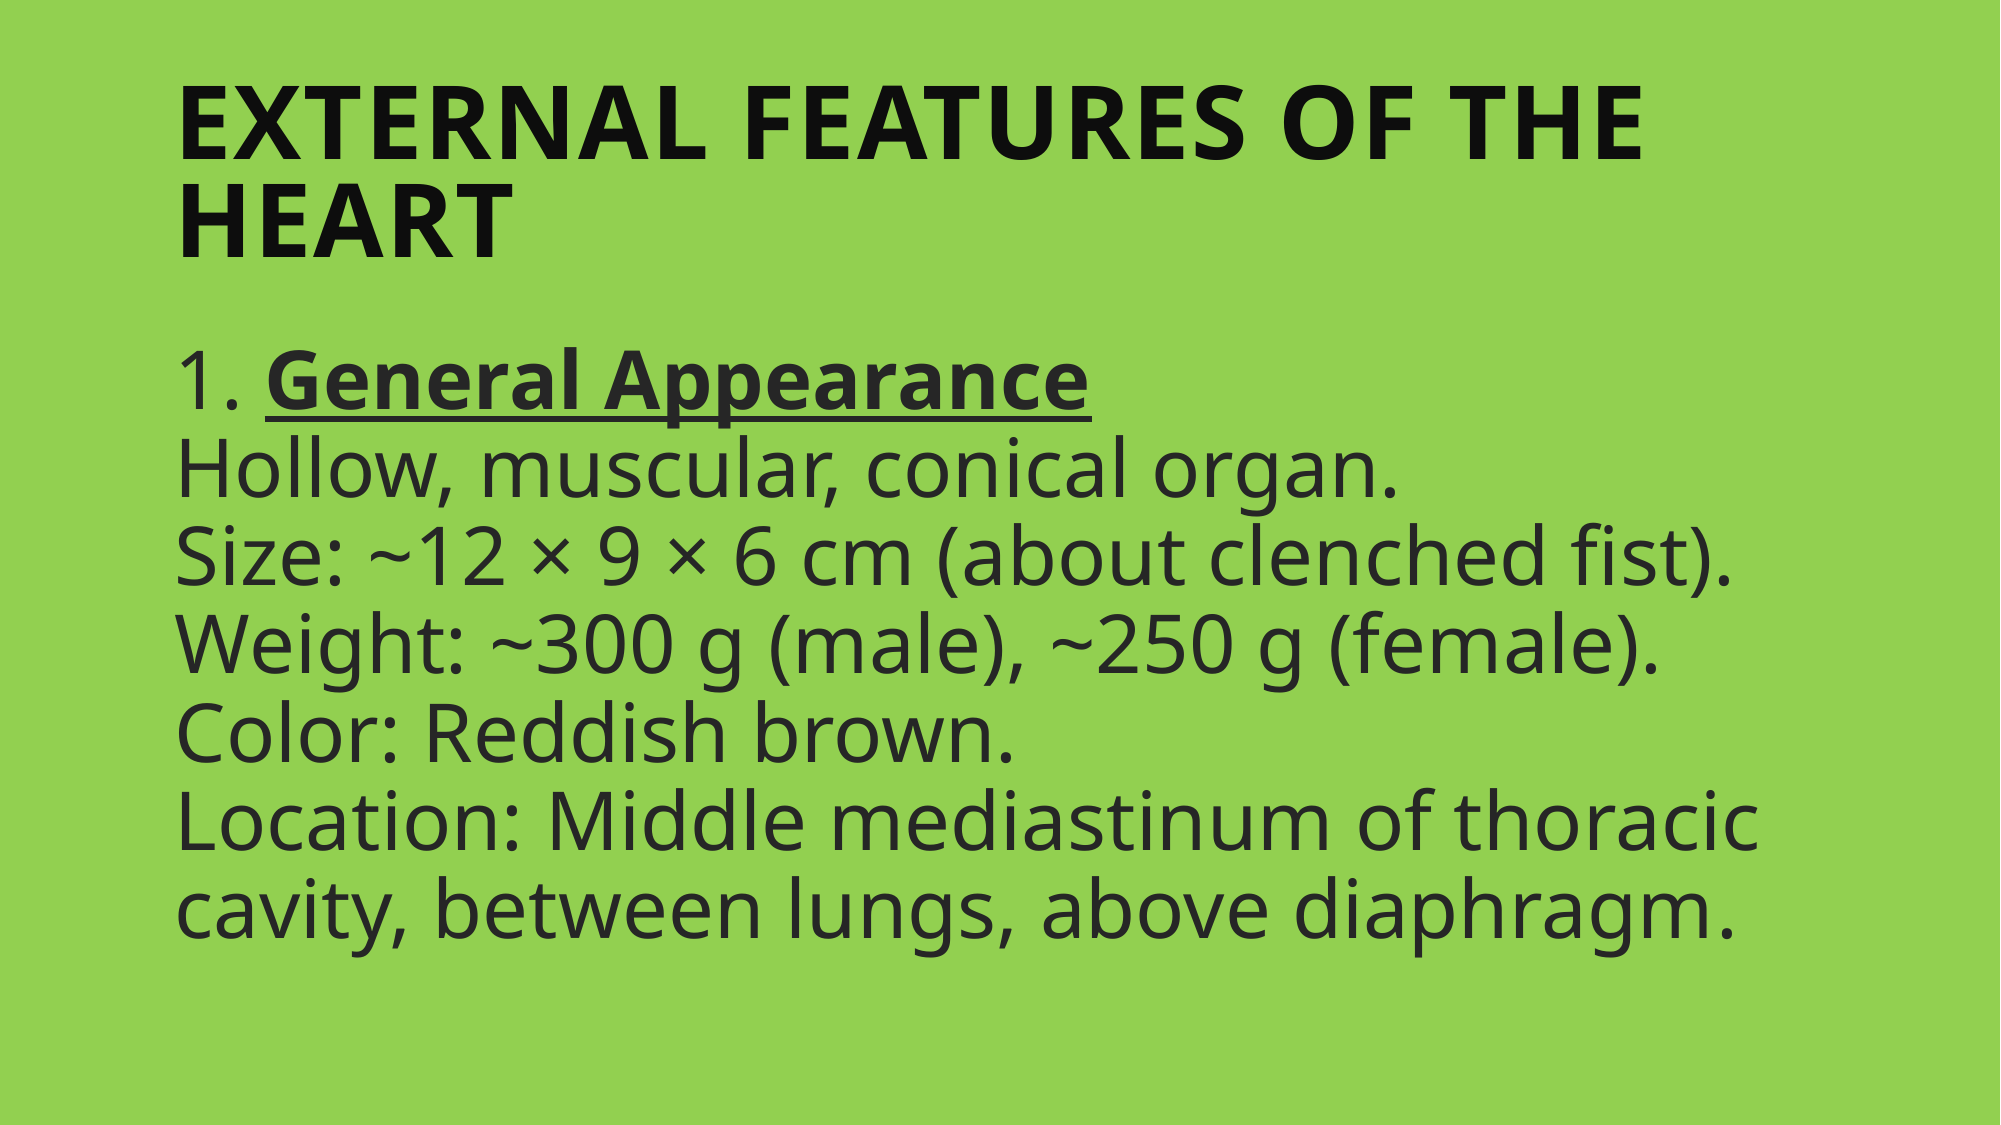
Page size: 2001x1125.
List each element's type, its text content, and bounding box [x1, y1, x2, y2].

title External Features of the Heart [159, 73, 1810, 269]
text_box 1. General Appearance Hollow, muscular, conical organ. Size: ~12 × 9 × 6 cm (about clenched fist). Weight: ~300 g (male), ~250 g (female). Color: Reddish brown. Location: Middle mediastinum of thoracic cavity, between lungs, above diaphragm. [159, 269, 1810, 1026]
